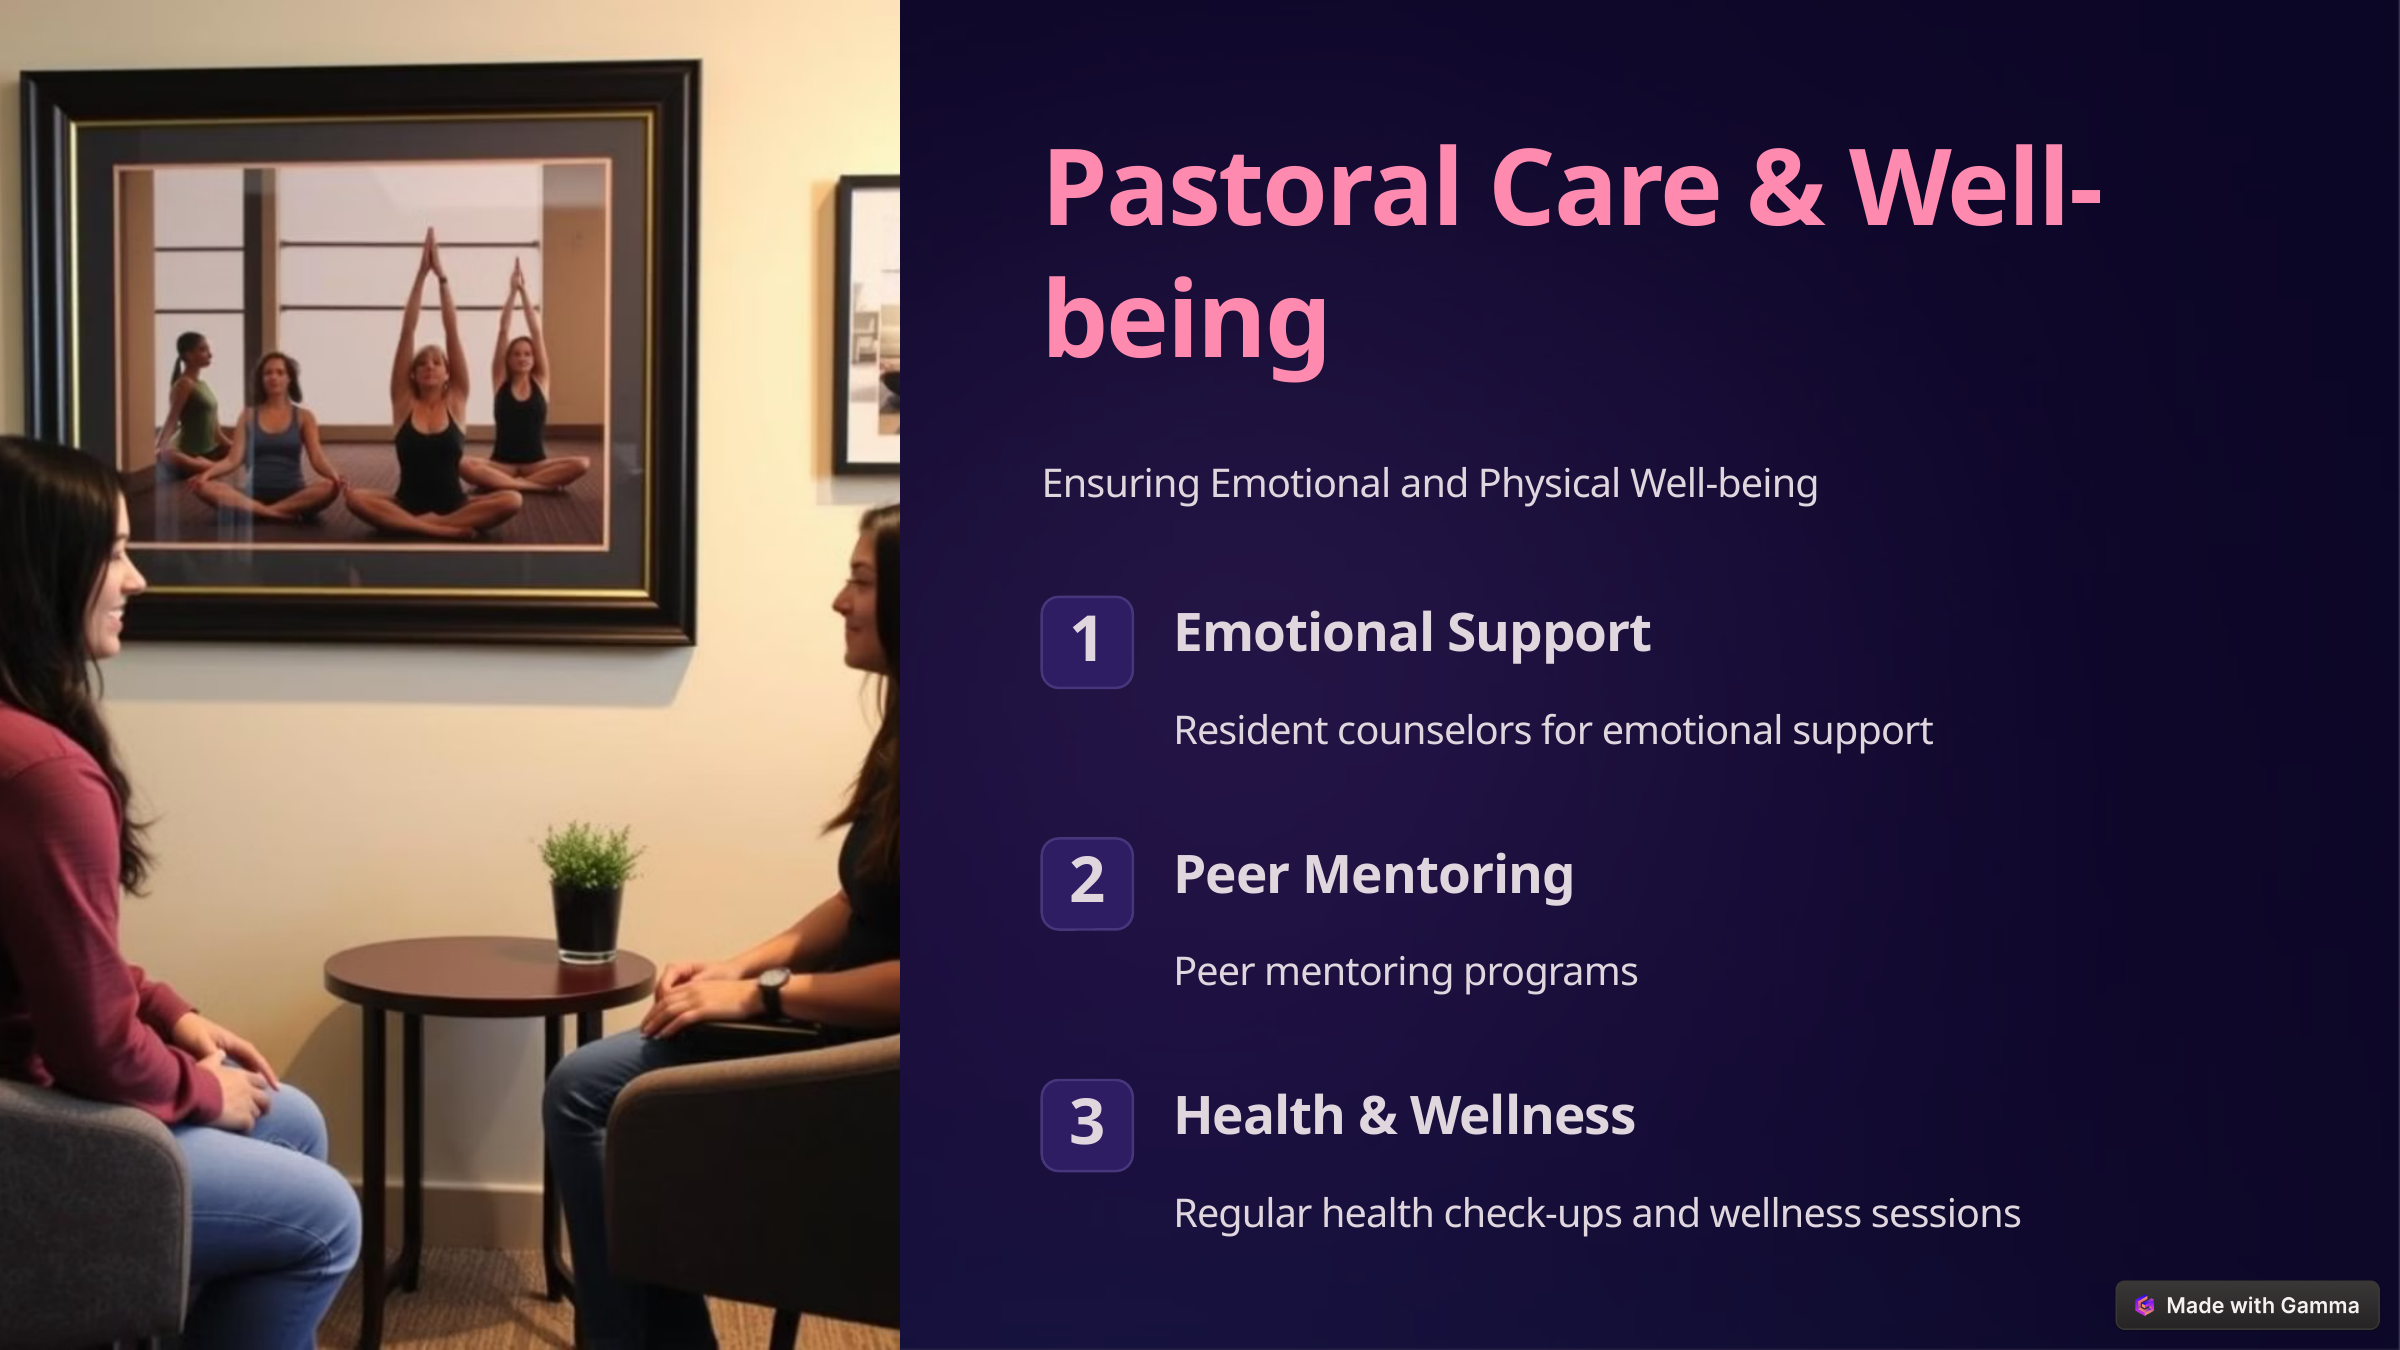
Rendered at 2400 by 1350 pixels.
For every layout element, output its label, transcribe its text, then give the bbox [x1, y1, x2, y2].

picture [0, 0, 900, 1350]
text_box [1041, 838, 1133, 930]
text_box 2 [1069, 851, 1105, 916]
text_box Ensuring Emotional and Physical Well-being [1041, 440, 2259, 506]
text_box 3 [1069, 1093, 1105, 1158]
text_box Resident counselors for emotional support [1173, 687, 2259, 753]
text_box Peer Mentoring [1173, 838, 1705, 905]
text_box Peer mentoring programs [1173, 929, 2259, 994]
text_box Health & Wellness [1173, 1080, 1705, 1147]
text_box Pastoral Care & Well-being [1041, 114, 2259, 381]
text_box 1 [1074, 610, 1101, 675]
text_box Regular health check-ups and wellness sessions [1173, 1170, 2259, 1236]
text_box [1041, 1080, 1133, 1172]
text_box Emotional Support [1173, 596, 1705, 664]
text_box [1041, 596, 1133, 688]
picture [2106, 1271, 2389, 1339]
